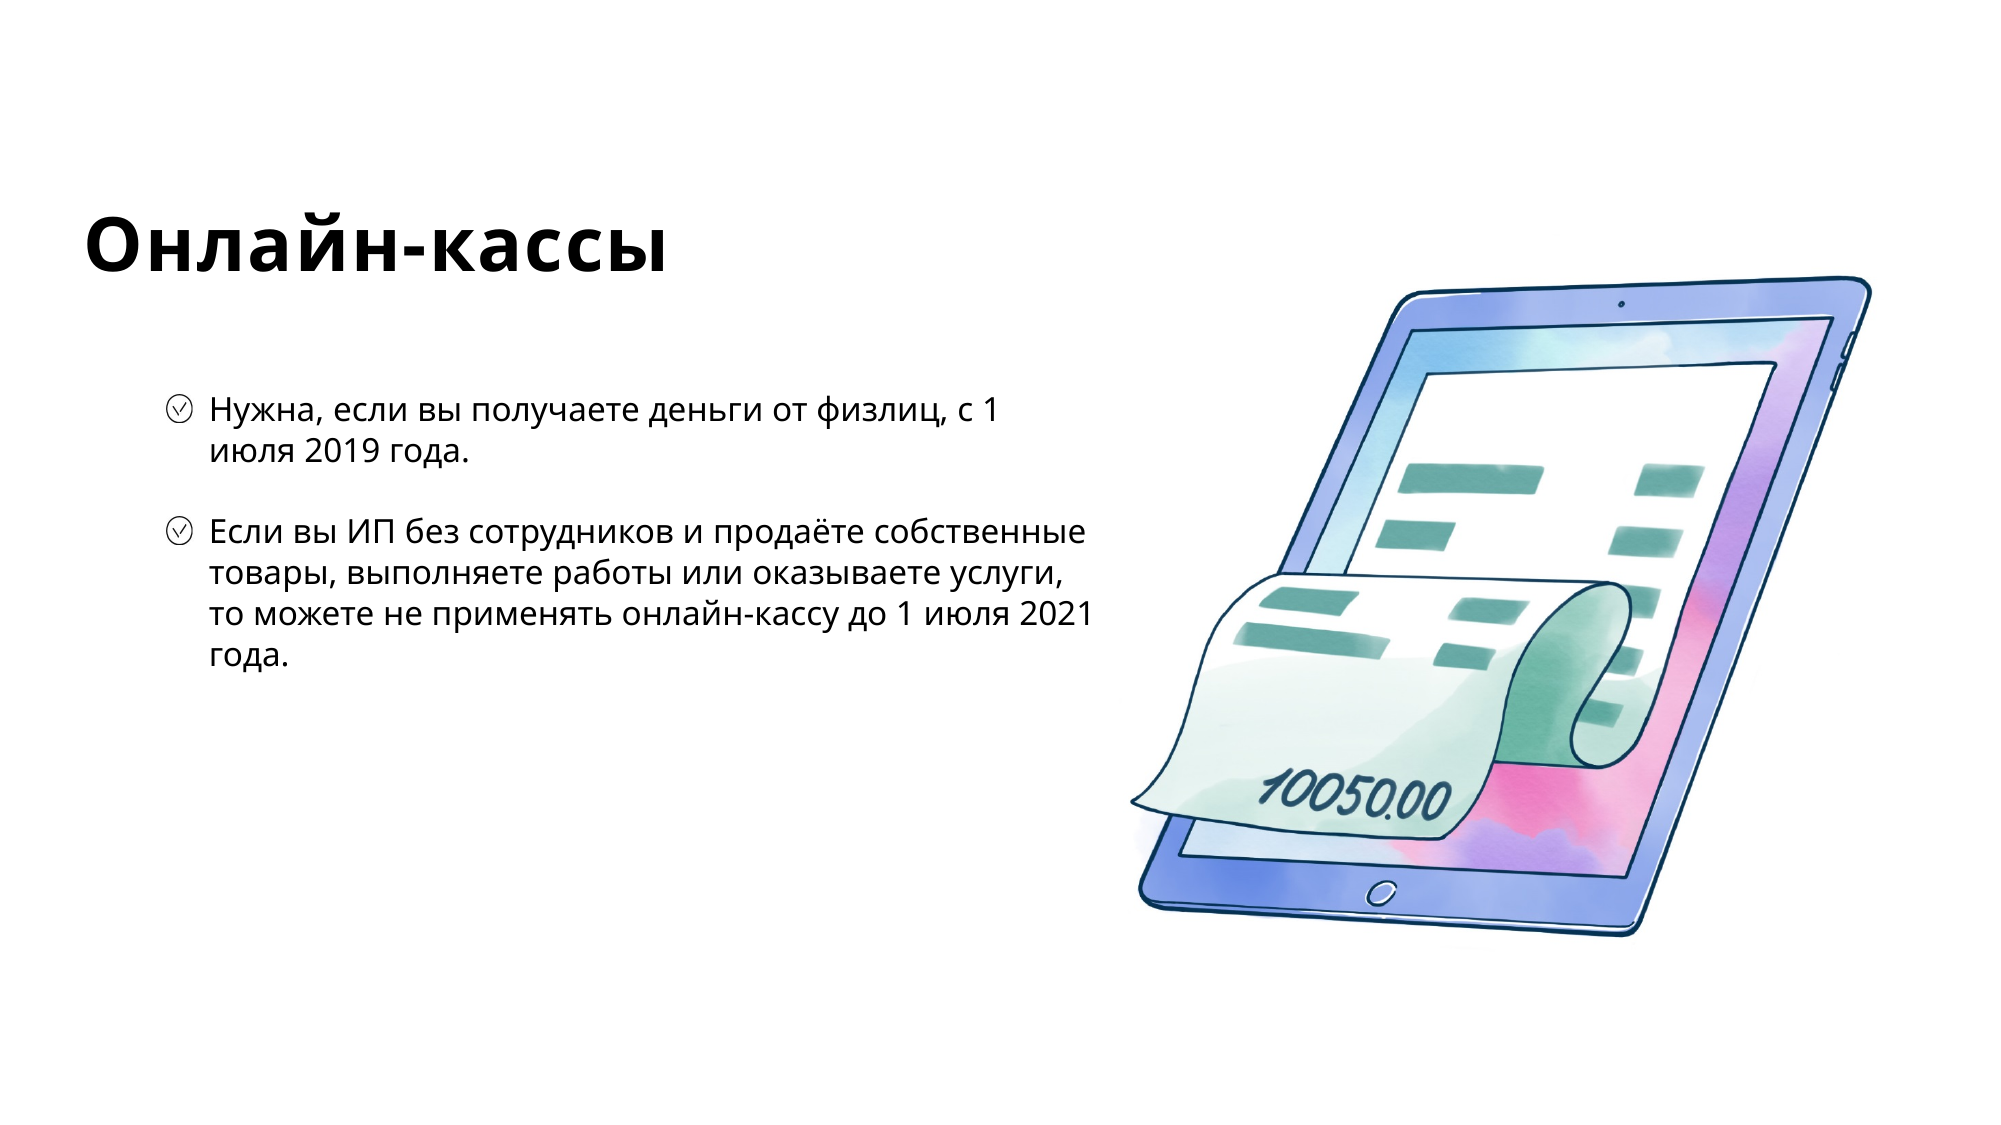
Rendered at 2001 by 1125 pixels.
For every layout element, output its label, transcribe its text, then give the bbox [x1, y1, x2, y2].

text_box Нужна, если вы получаете деньги от физлиц, с 1 июля 2019 года. Если вы ИП без сотрудников и продаёте собственные товары, выполняете работы или оказываете услуги, то можете не применять онлайн-кассу до 1 июля 2021 года. [147, 379, 1068, 681]
text_box Онлайн-кассы [68, 141, 1400, 339]
picture [162, 390, 196, 426]
picture [162, 512, 196, 548]
picture [1068, 200, 2000, 1001]
